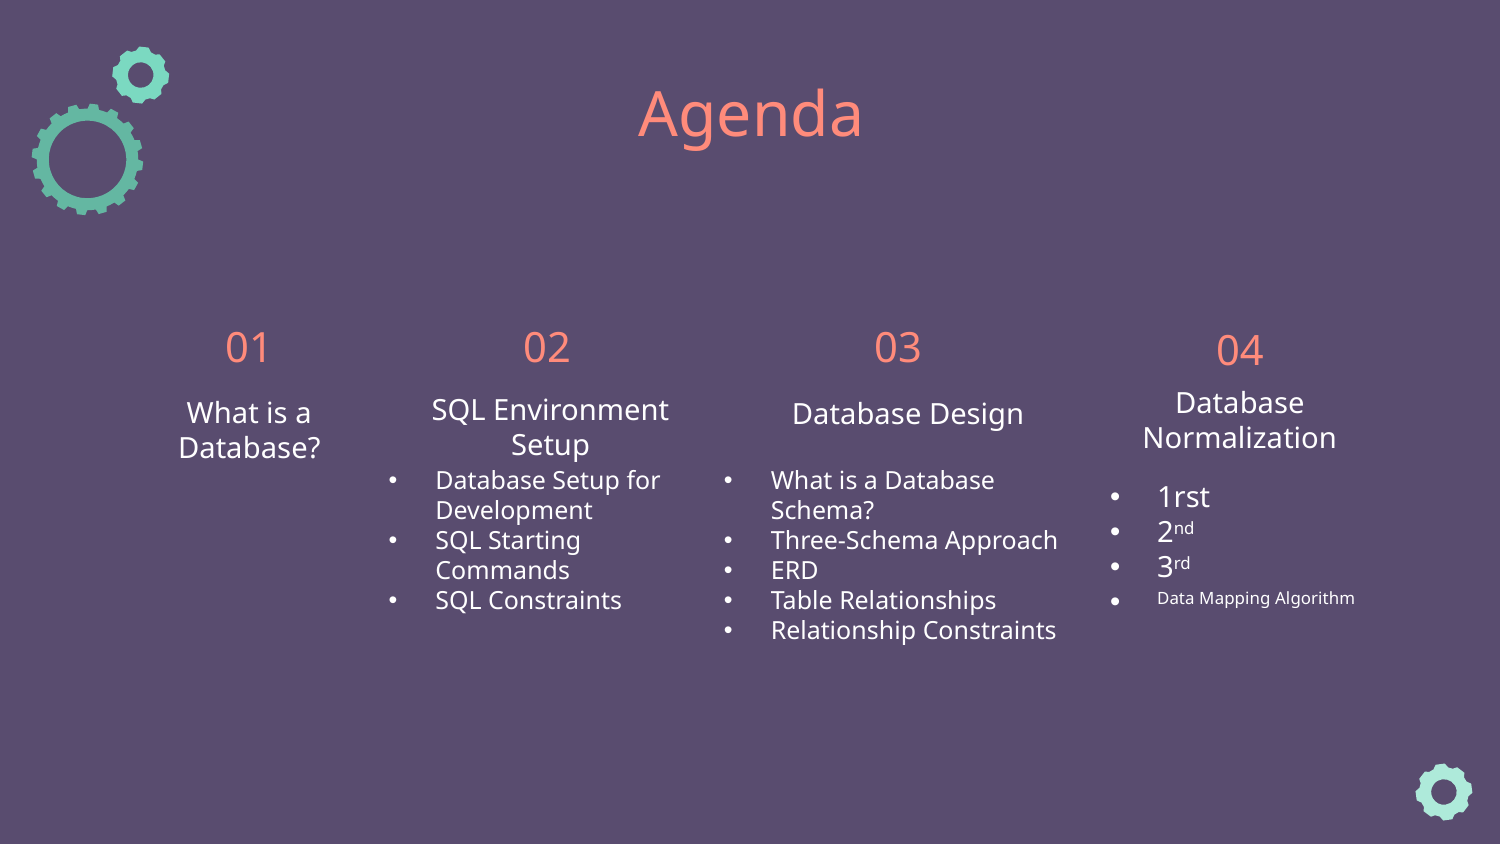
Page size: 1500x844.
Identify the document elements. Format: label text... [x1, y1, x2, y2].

title 01 [158, 314, 341, 376]
subtitle What is a Database? [125, 379, 373, 473]
title 03 [807, 314, 990, 376]
subtitle Database Setup for Development SQL Starting Commands SQL Constraints [373, 450, 708, 566]
subtitle Database Design [757, 380, 1059, 450]
text_box Database Normalization [1066, 369, 1414, 464]
text_box 1rst 2nd 3rd Data Mapping Algorithm [1095, 463, 1443, 579]
text_box 04 [1148, 318, 1331, 380]
subtitle What is a Database Schema? Three-Schema Approach ERD Table Relationships Relationship Constraints [708, 450, 1088, 566]
title Agenda [116, 58, 1387, 153]
subtitle SQL Environment Setup [376, 375, 725, 450]
title 02 [456, 314, 639, 376]
